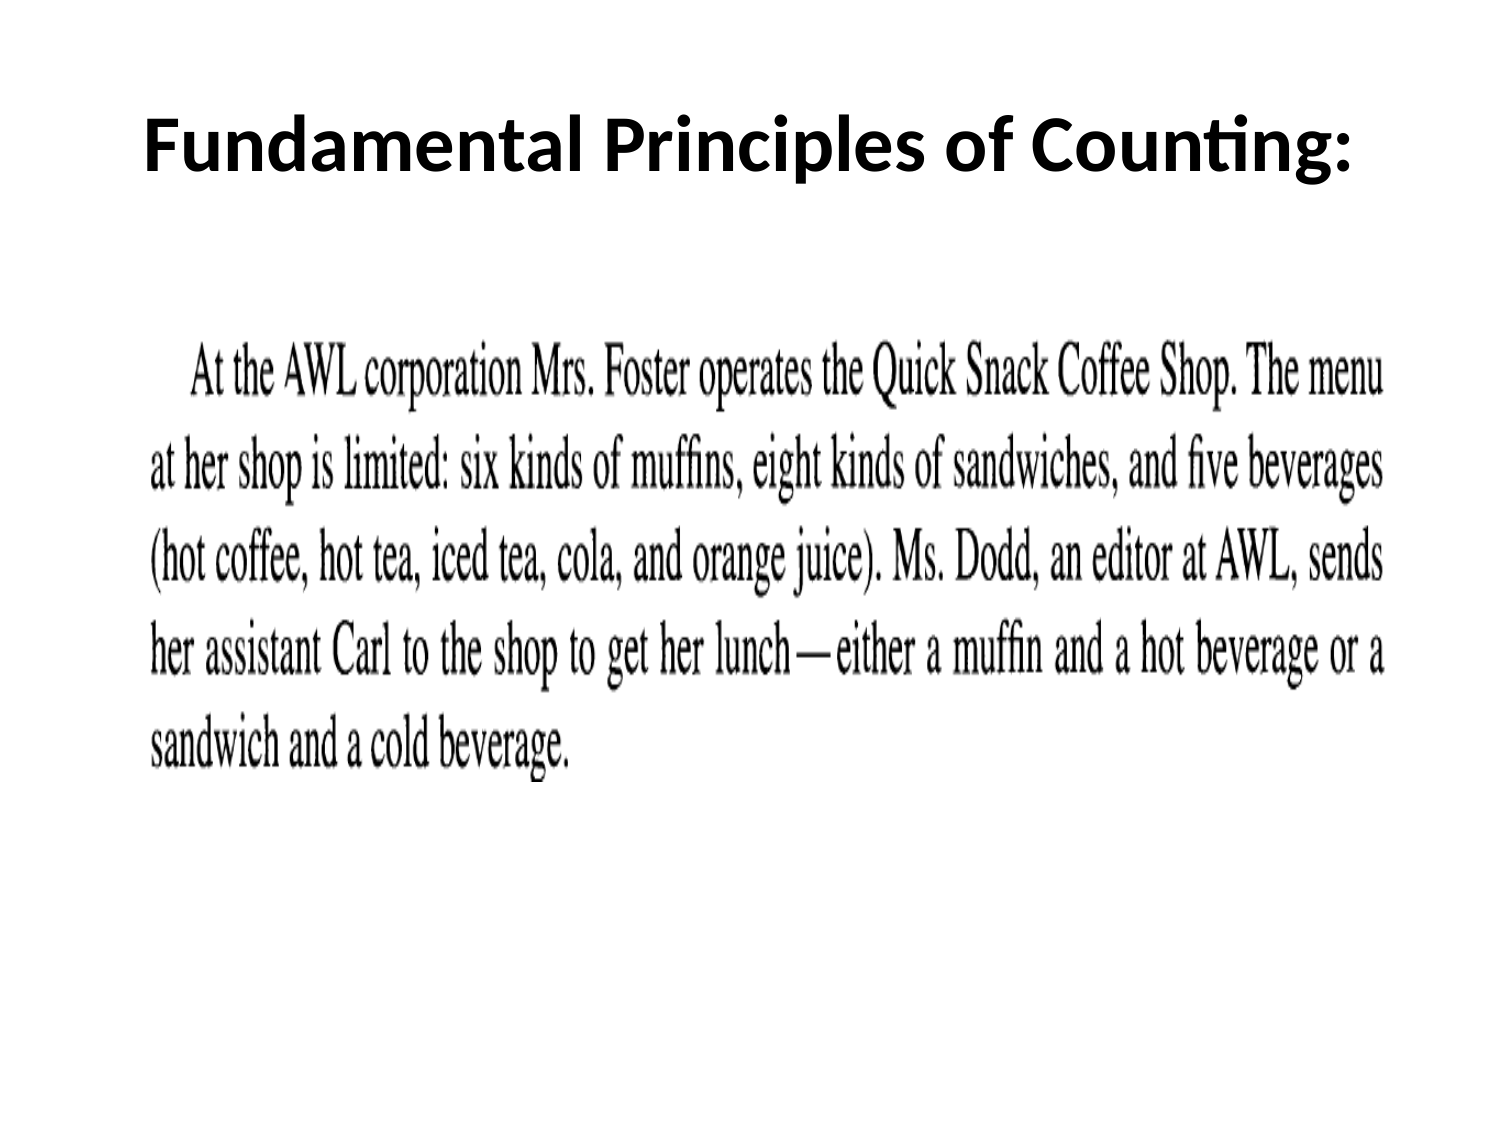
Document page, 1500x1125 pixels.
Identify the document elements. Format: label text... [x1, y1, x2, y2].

picture [137, 322, 1401, 783]
title Fundamental Principles of Counting: [75, 45, 1425, 233]
